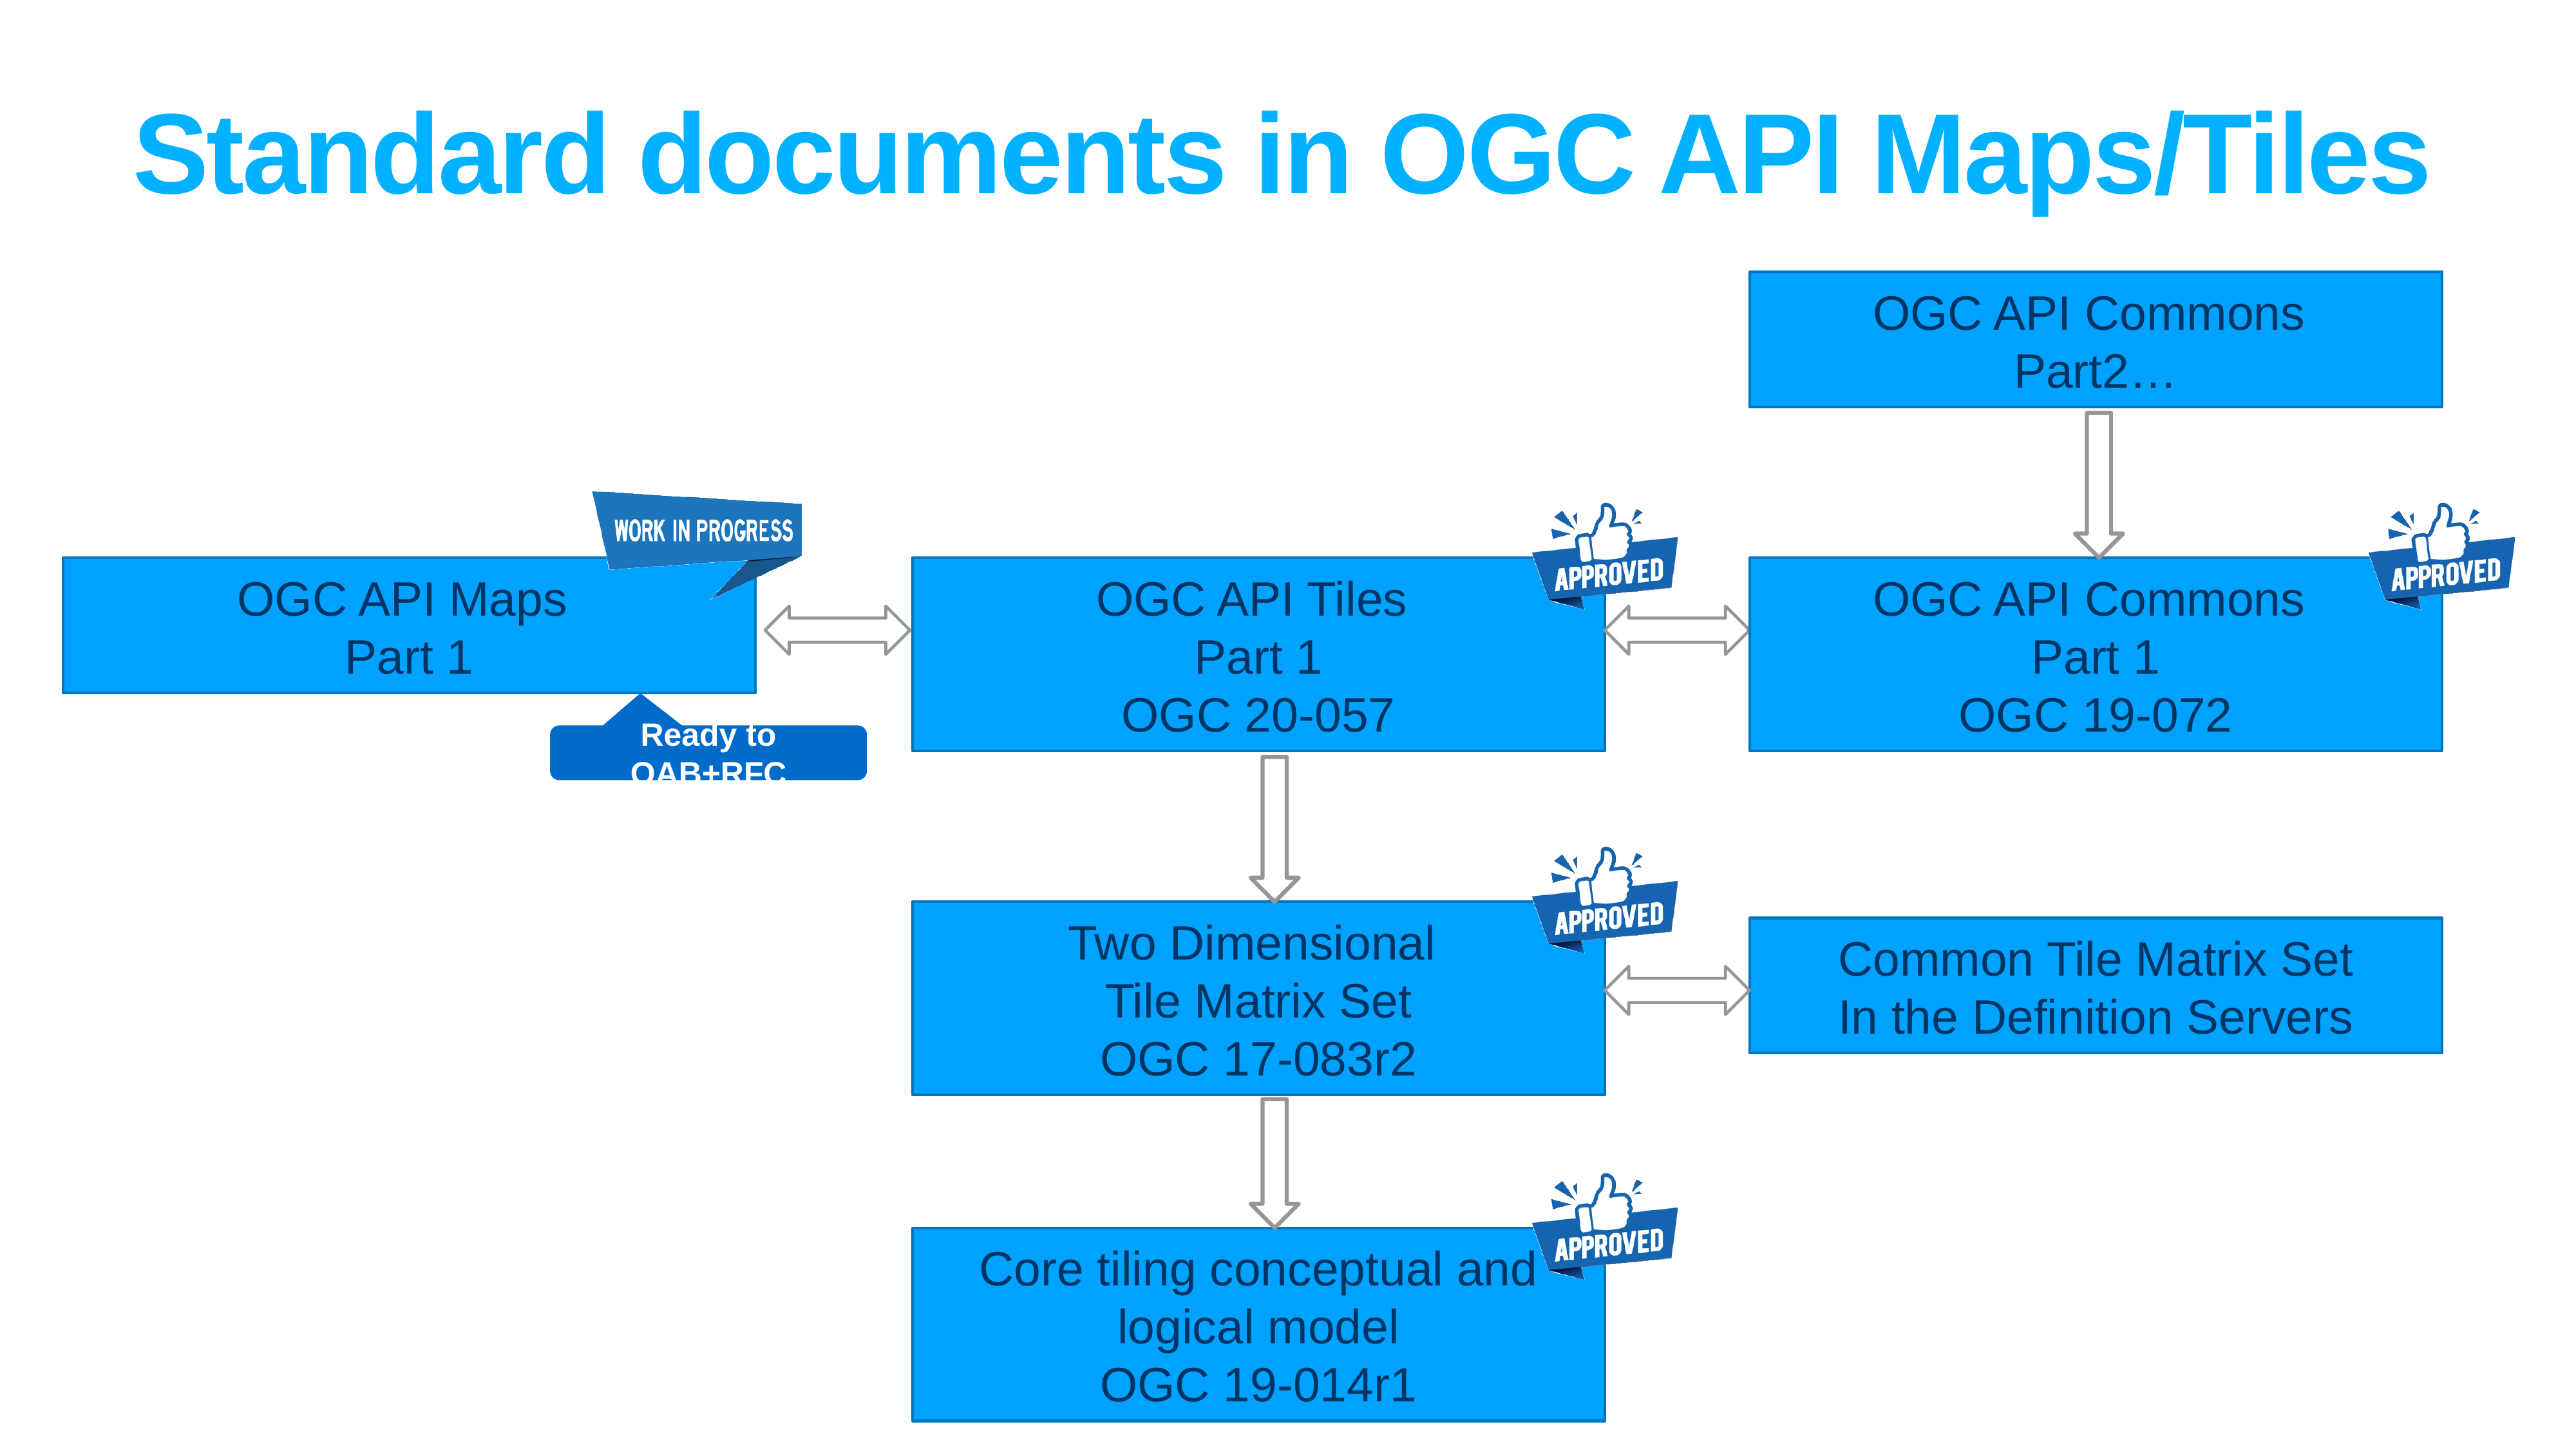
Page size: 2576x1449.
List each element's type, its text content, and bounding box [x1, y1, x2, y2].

text_box [1250, 757, 1299, 902]
picture [2363, 496, 2521, 620]
text_box OGC API Commons Part 1 OGC 19-072 [1748, 556, 2443, 752]
picture [1526, 496, 1683, 620]
text_box [764, 606, 910, 655]
text_box [1604, 966, 1750, 1015]
text_box OGC API Maps Part 1 [62, 556, 757, 694]
text_box OGC API Commons Part2… [1748, 270, 2443, 408]
title Standard documents in OGC API Maps/Tiles [127, 100, 2449, 252]
picture [587, 481, 808, 607]
text_box Two Dimensional Tile Matrix Set OGC 17-083r2 [911, 900, 1606, 1096]
text_box [1604, 606, 1748, 655]
text_box Common Tile Matrix Set In the Definition Servers [1748, 916, 2443, 1054]
picture [1526, 1166, 1683, 1290]
text_box [2074, 413, 2123, 558]
text_box Core tiling conceptual and logical model OGC 19-014r1 [911, 1227, 1606, 1423]
text_box Ready to OAB+RFC [550, 693, 867, 781]
picture [1526, 840, 1683, 964]
text_box [1250, 1099, 1299, 1228]
text_box OGC API Tiles Part 1 OGC 20-057 [911, 556, 1606, 752]
